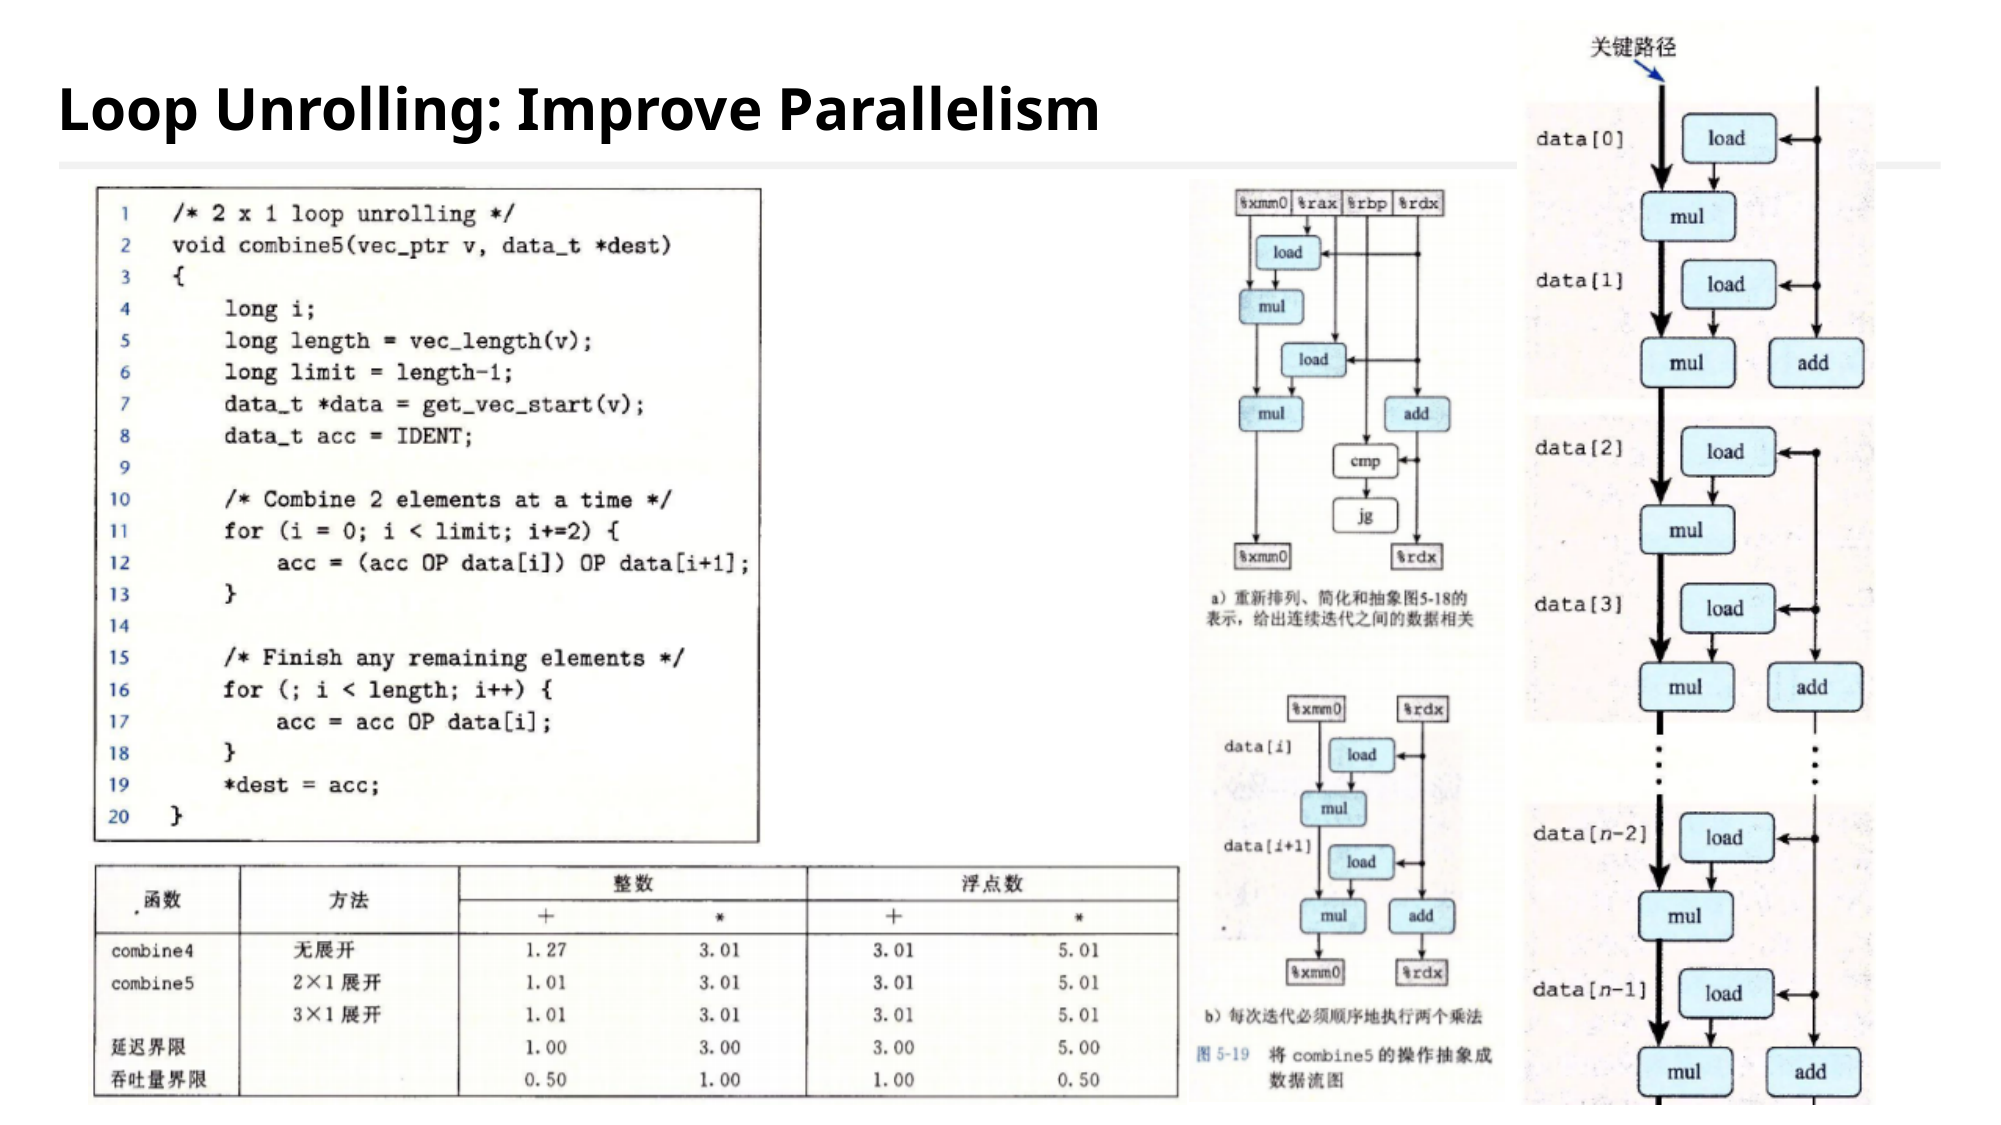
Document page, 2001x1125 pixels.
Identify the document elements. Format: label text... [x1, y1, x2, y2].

picture [88, 861, 1187, 1105]
picture [1517, 20, 1876, 1105]
text_box Loop Unrolling: Improve Parallelism [42, 64, 1517, 150]
picture [1189, 179, 1505, 1102]
picture [88, 179, 765, 847]
